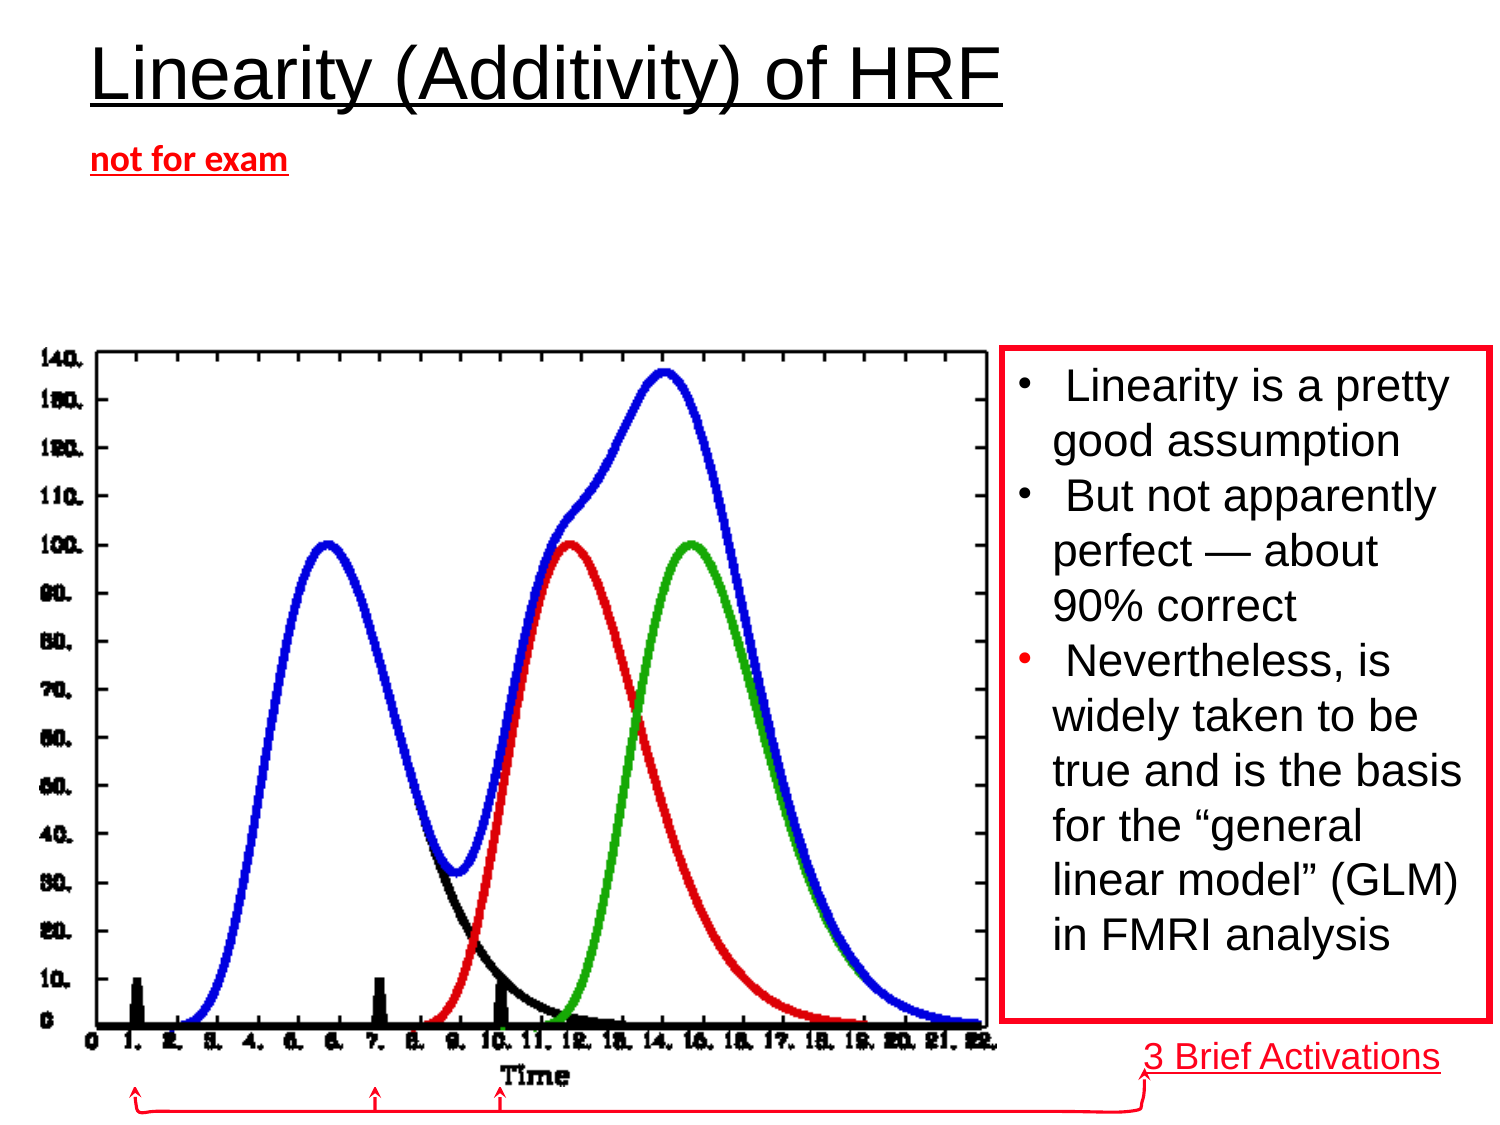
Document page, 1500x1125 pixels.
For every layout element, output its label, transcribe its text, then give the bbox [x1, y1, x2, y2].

text_box [368, 1088, 382, 1099]
text_box 3 Brief Activations [1128, 1024, 1456, 1085]
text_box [38, 346, 998, 1088]
text_box Linearity is a pretty good assumption But not apparently perfect — about 90% correct Nevertheless, is widely taken to be true and is the basis for the “general linear model” (GLM) in FMRI analysis [1002, 347, 1490, 1022]
title Linearity (Additivity) of HRF [75, 12, 1488, 138]
text_box [493, 1088, 507, 1099]
list Multiple activation cycles in a voxel, closer in time than duration of HRF: Assume that overlapping responses add [37, 174, 1463, 1125]
text_box [129, 1068, 1145, 1113]
text_box not for exam [75, 126, 826, 187]
